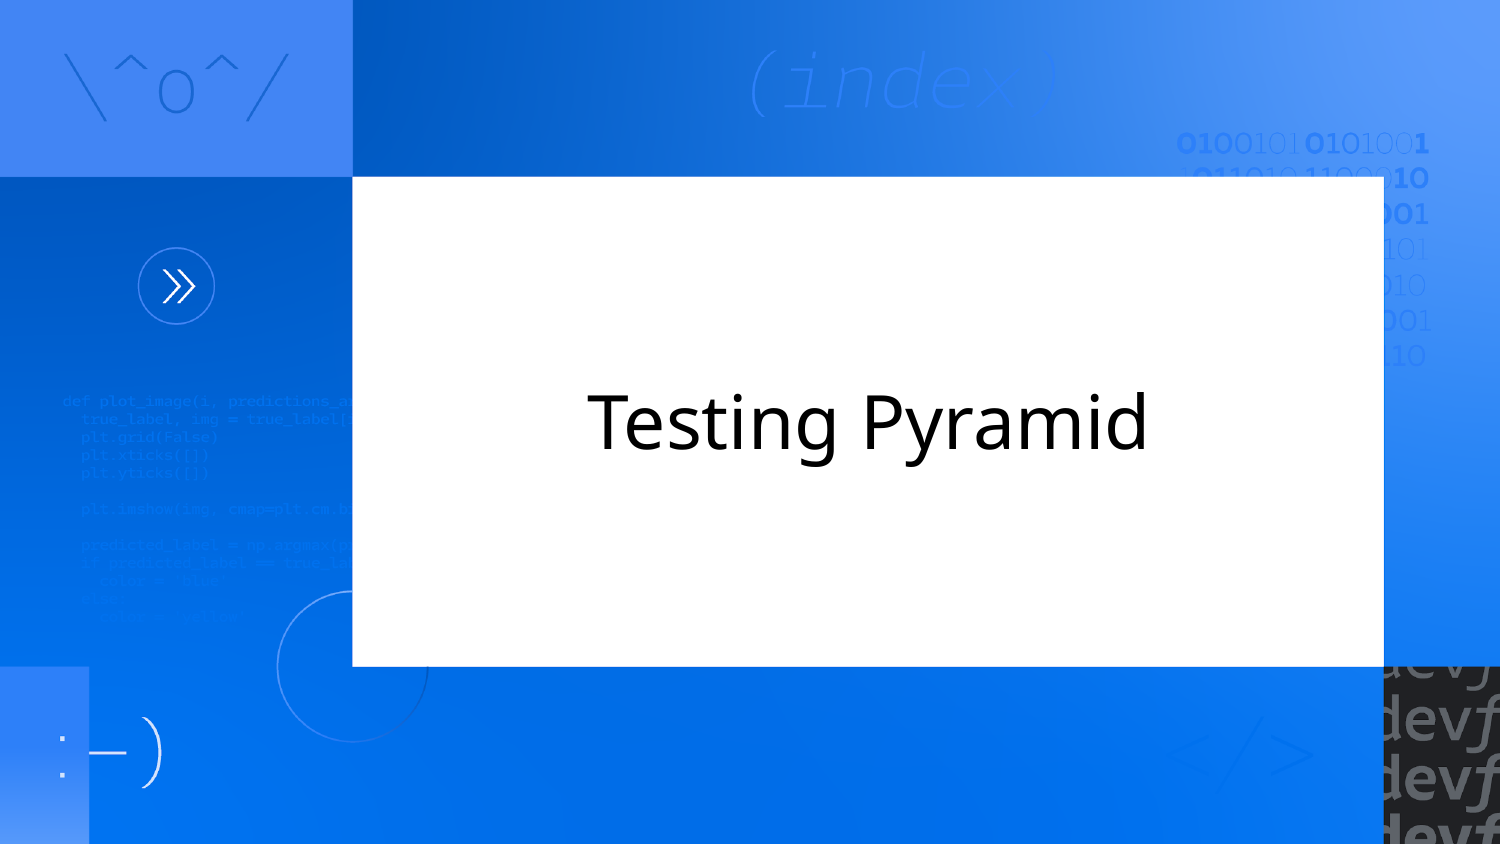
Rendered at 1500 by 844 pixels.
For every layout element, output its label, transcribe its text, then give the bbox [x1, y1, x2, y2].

picture [0, 0, 1500, 844]
title Testing Pyramid [412, 227, 1326, 612]
